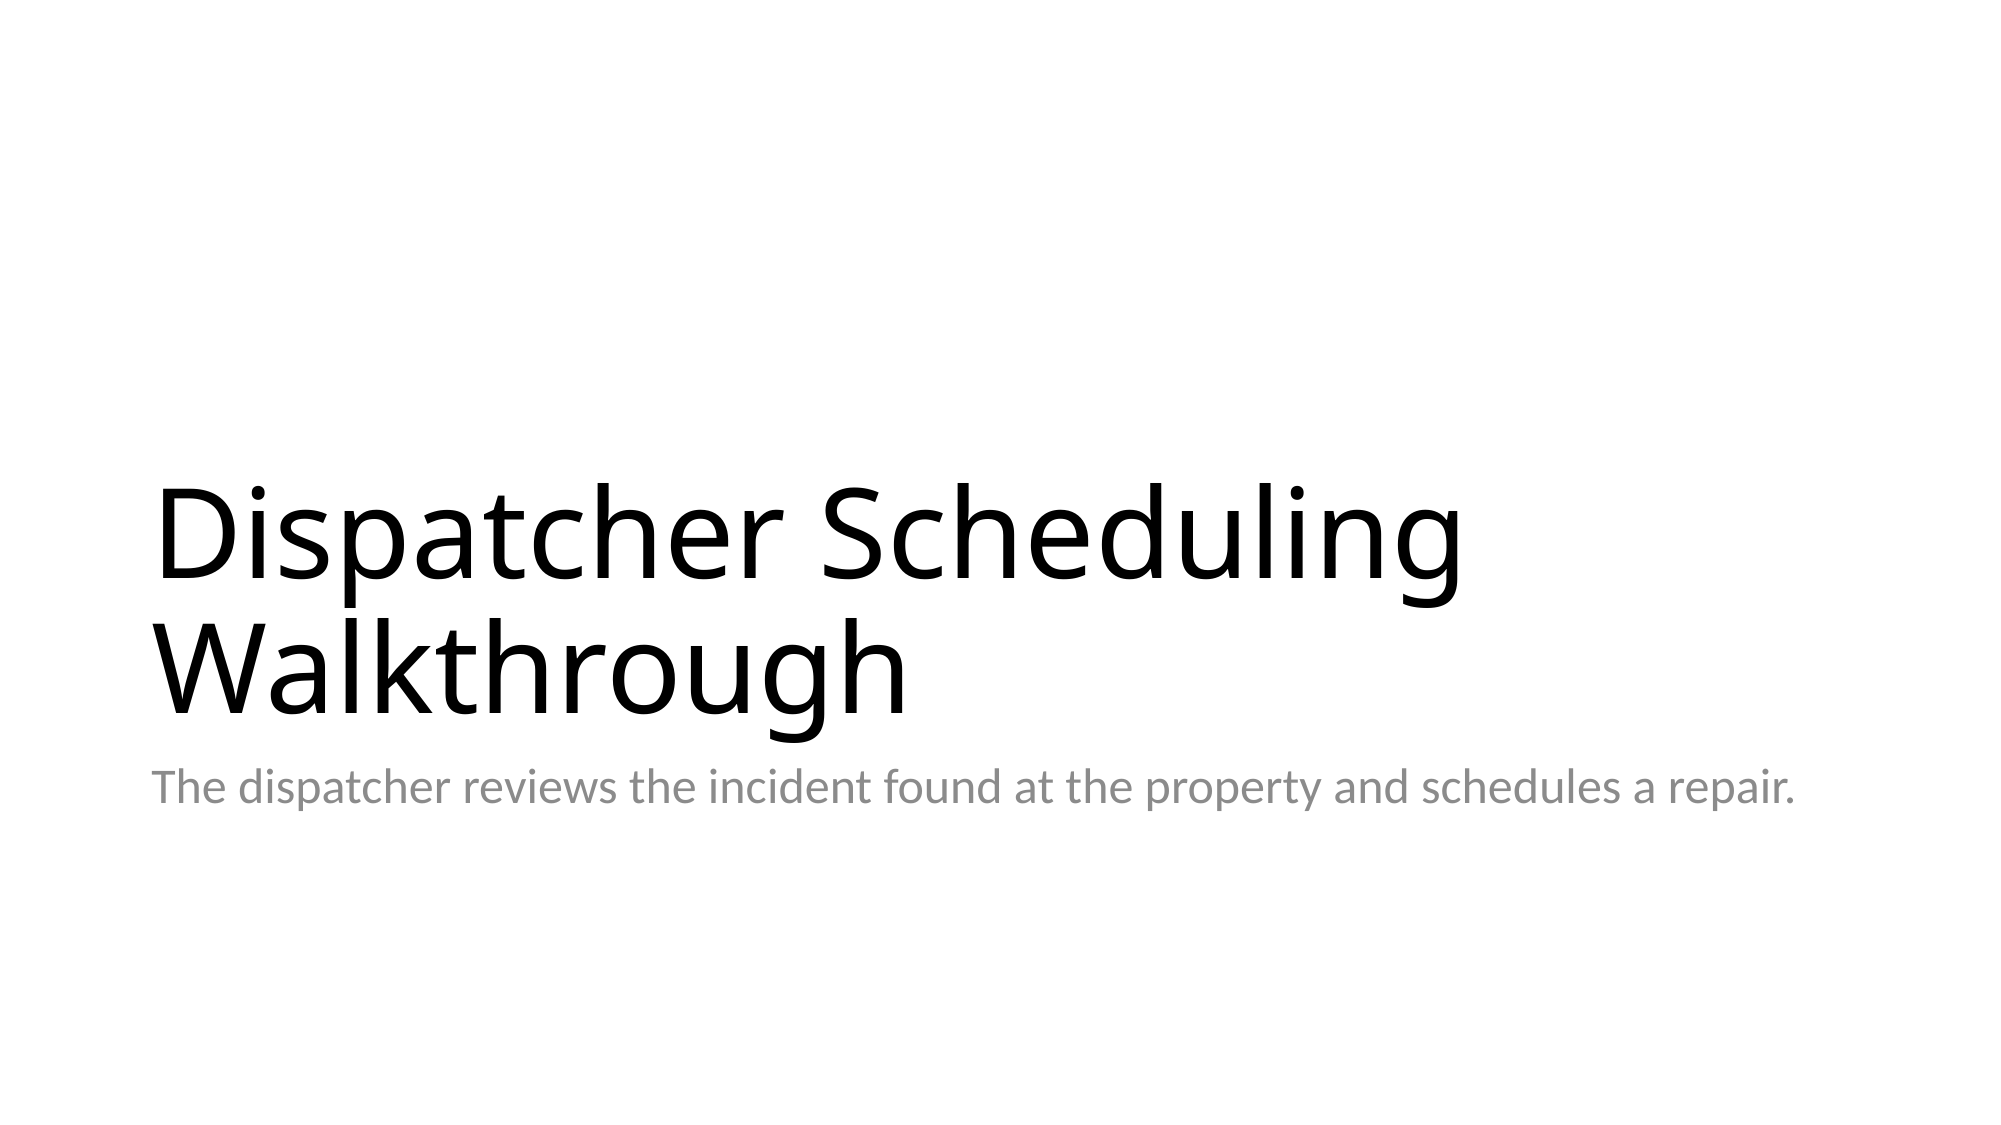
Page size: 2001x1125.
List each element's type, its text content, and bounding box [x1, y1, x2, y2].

title Dispatcher Scheduling Walkthrough [136, 280, 1862, 749]
list The dispatcher reviews the incident found at the property and schedules a repair. [136, 752, 1862, 999]
